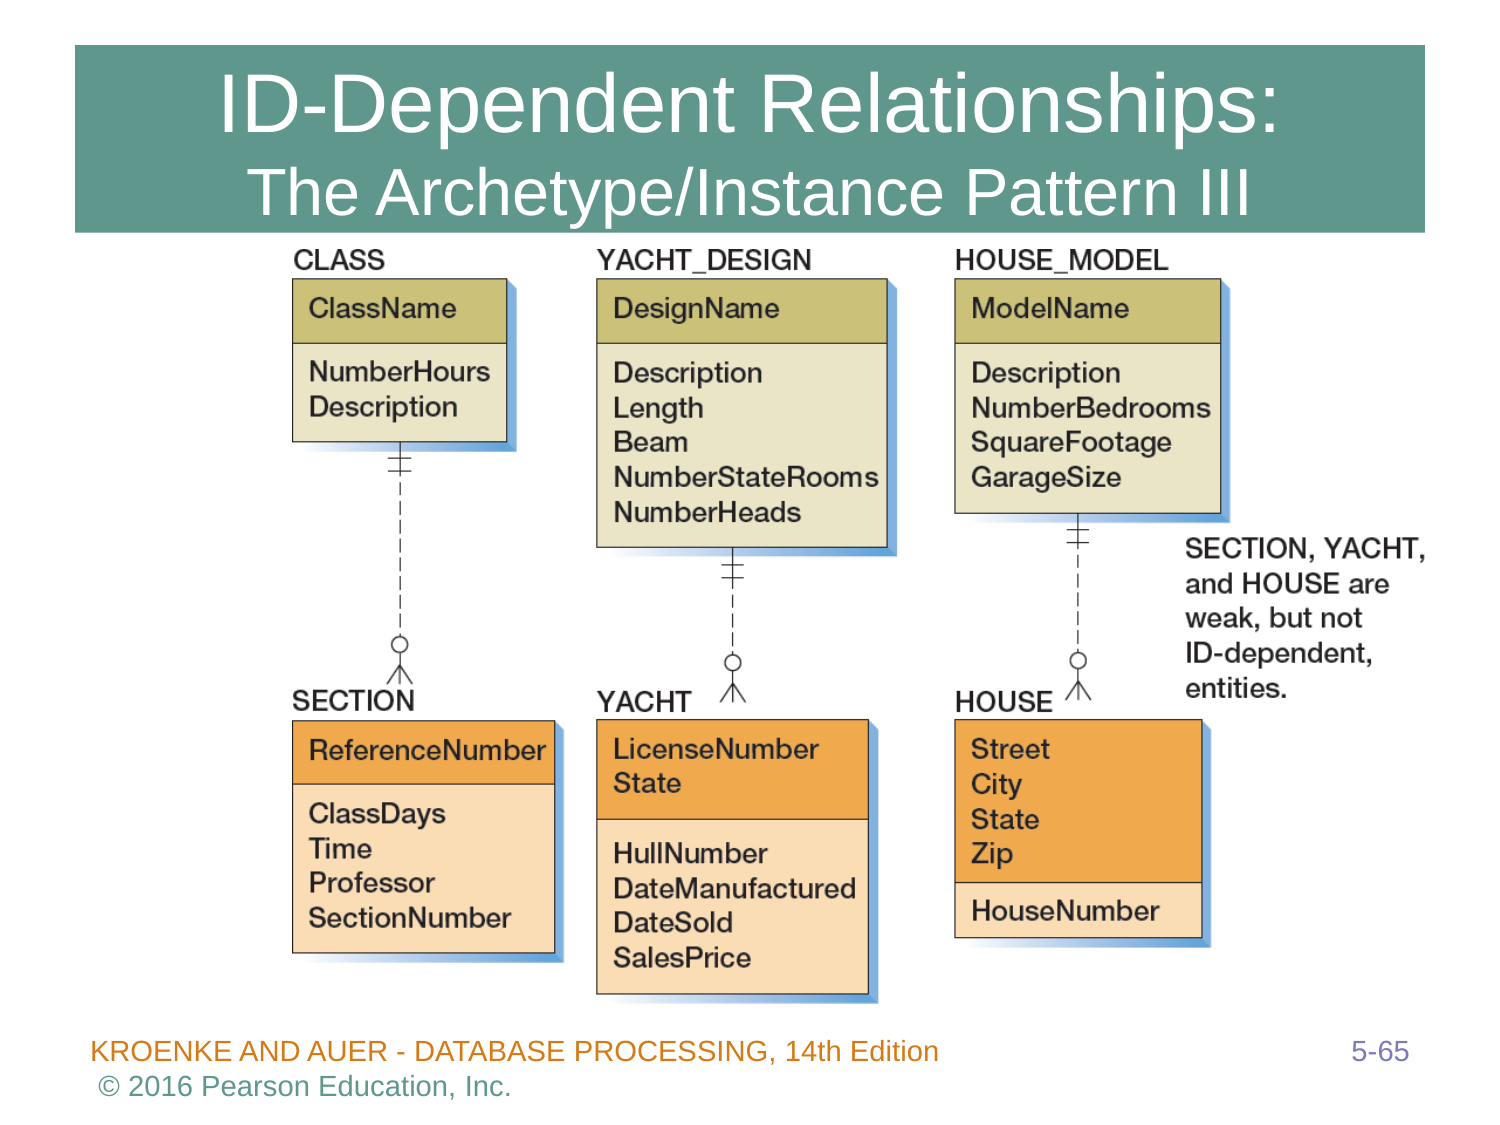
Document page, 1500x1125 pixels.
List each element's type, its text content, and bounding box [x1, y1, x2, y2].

picture [291, 249, 1426, 1004]
footer KROENKE AND AUER - DATABASE PROCESSING, 14th Edition © 2016 Pearson Education, Inc. [74, 1024, 963, 1104]
title ID-Dependent Relationships: The Archetype/Instance Pattern III [74, 44, 1426, 233]
slide_number 5-65 [1074, 1024, 1426, 1103]
